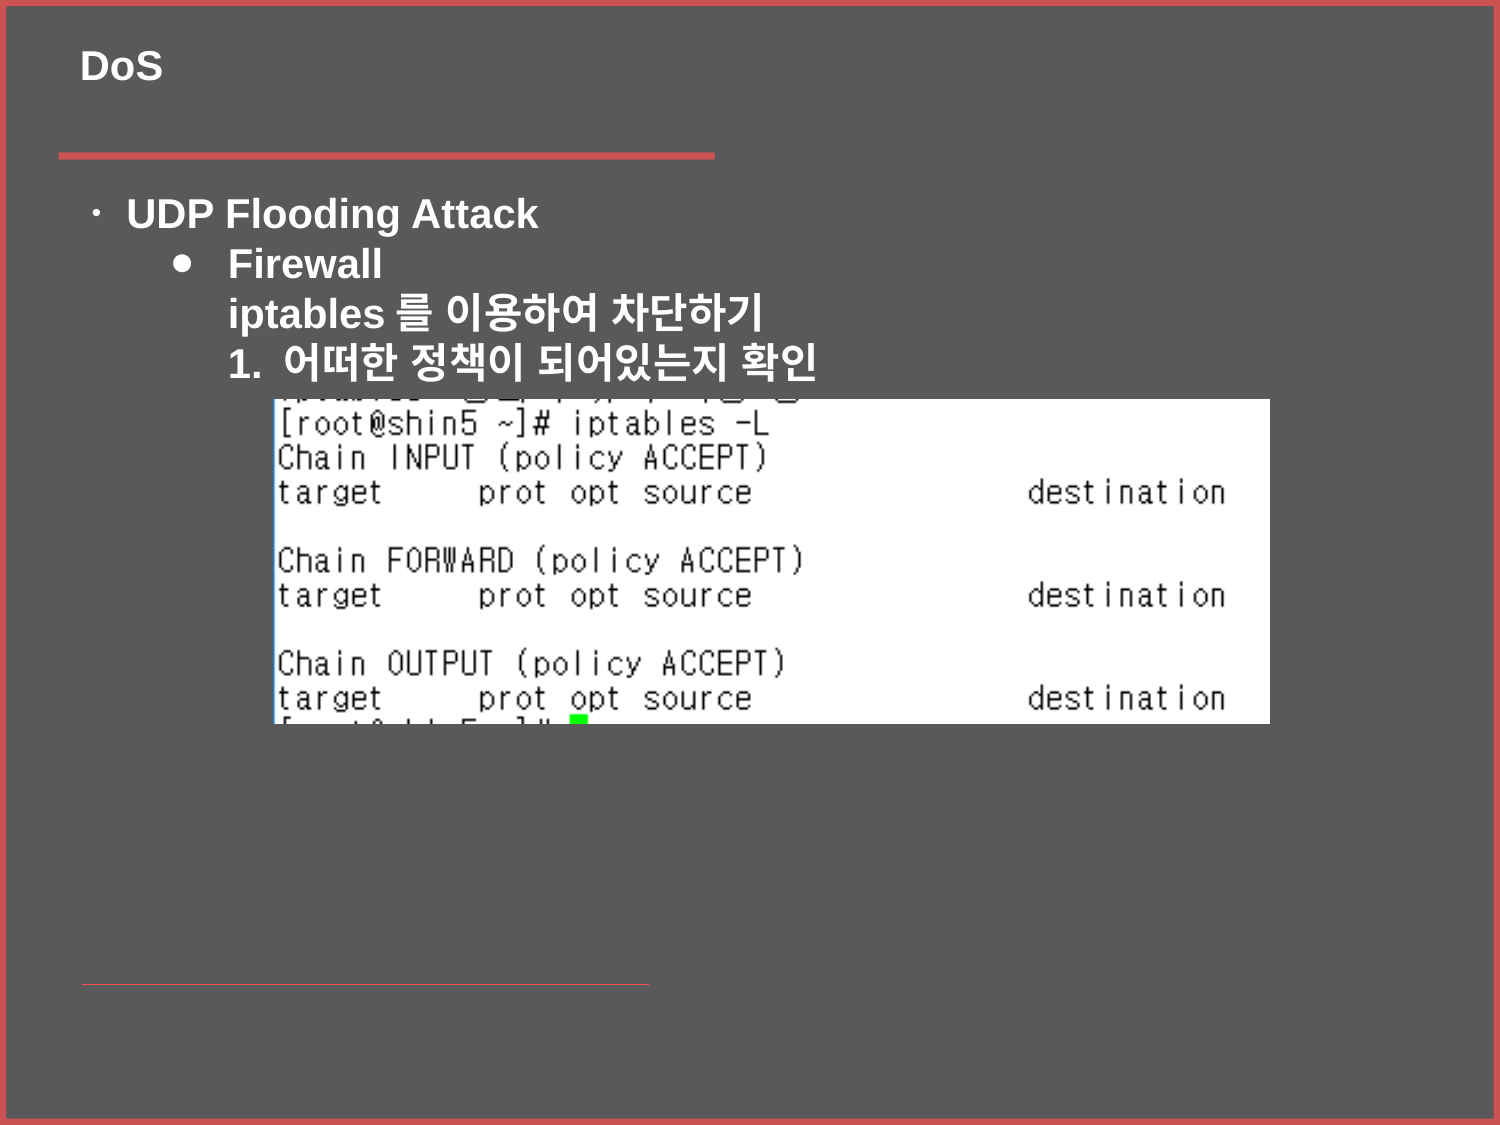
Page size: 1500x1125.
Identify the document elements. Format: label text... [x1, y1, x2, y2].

text_box [58, 152, 715, 160]
text_box [0, 0, 1500, 1125]
text_box DoS [64, 30, 1061, 95]
text_box ㆍUDP Flooding Attack Firewall iptables를 이용하여 차단하기 1. 어떠한 정책이 되어있는지 확인 [62, 179, 1480, 961]
picture [272, 399, 1270, 725]
